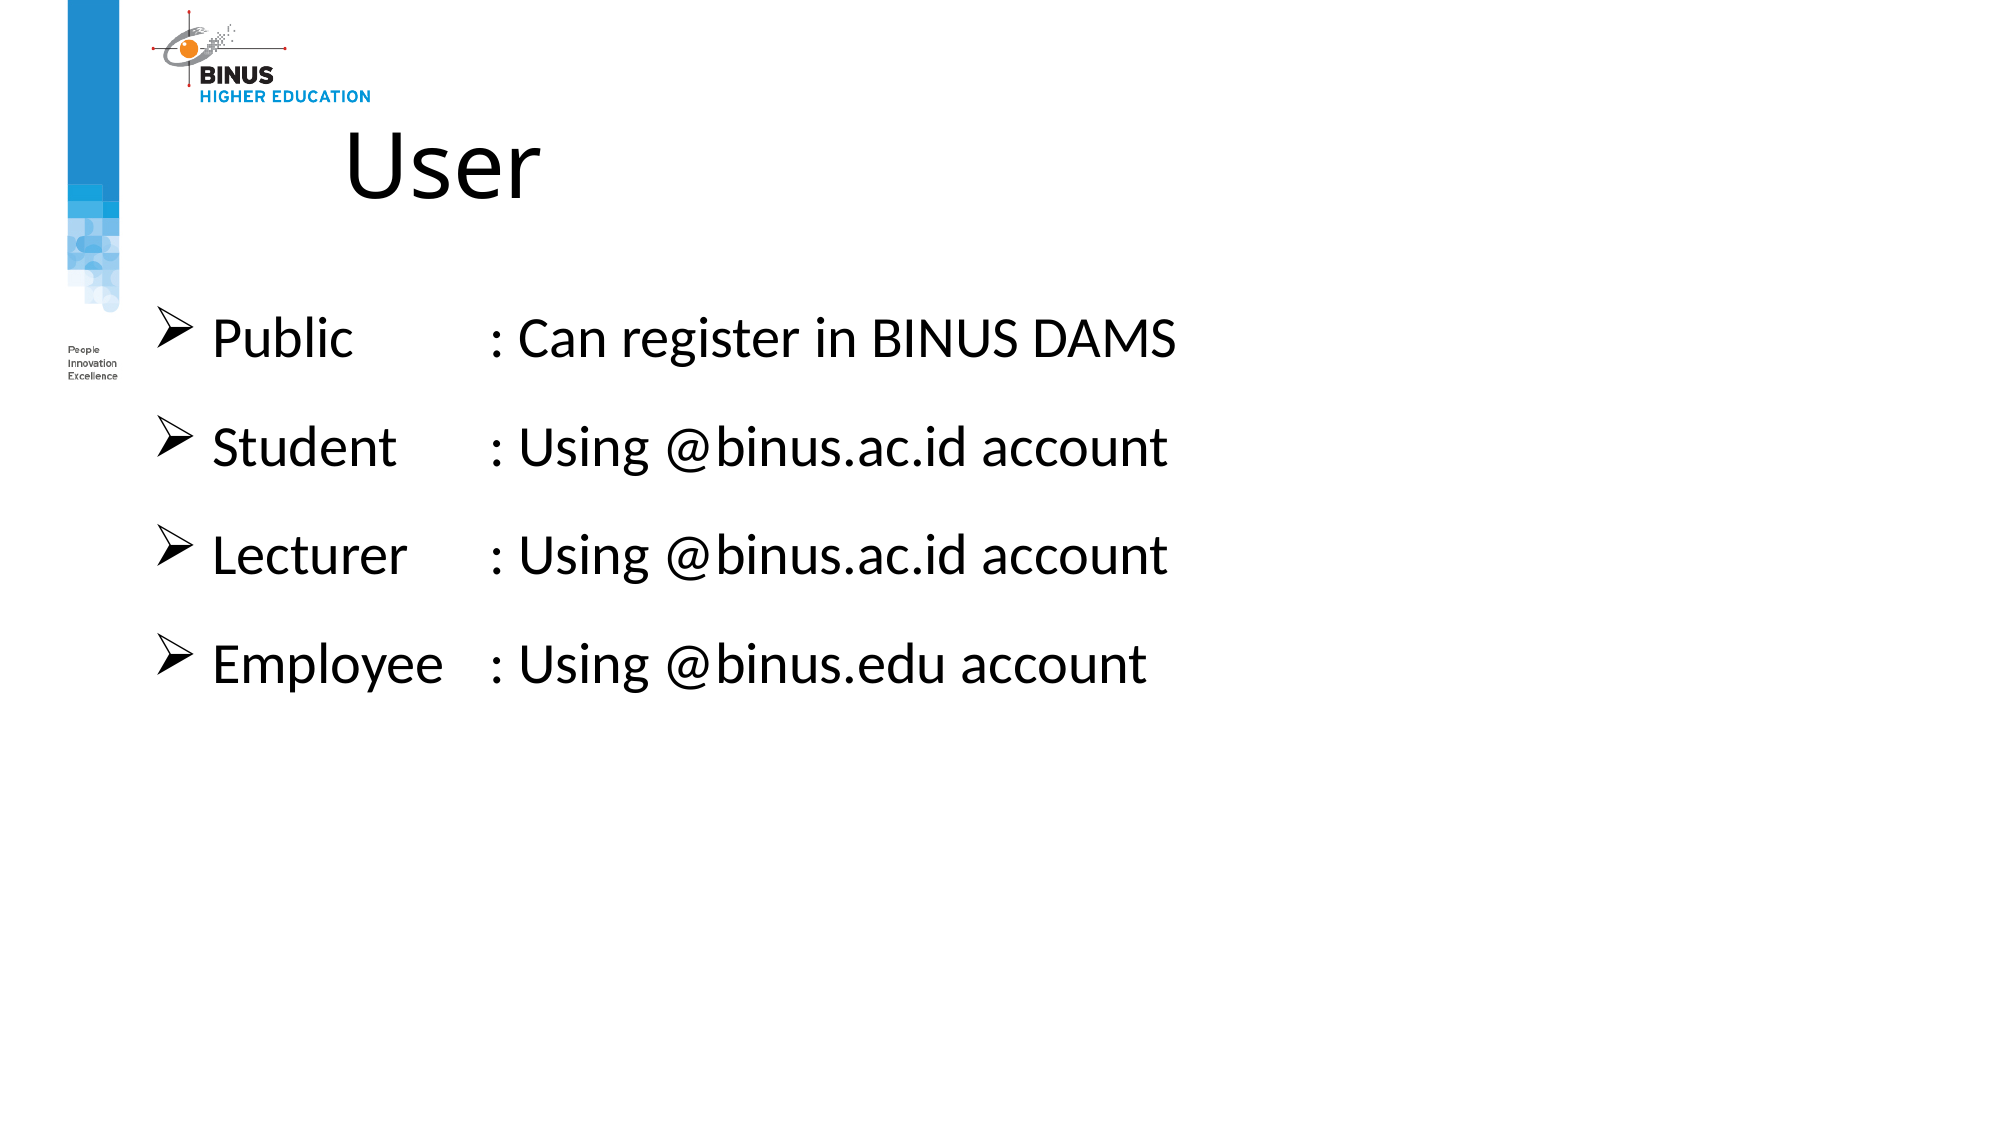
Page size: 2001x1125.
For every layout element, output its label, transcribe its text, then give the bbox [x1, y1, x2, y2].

picture [151, 10, 371, 104]
title User [327, 59, 1863, 278]
list Public : Can register in BINUS DAMS Student : Using @binus.ac.id account Lecturer : Using @binus.ac.id account Employee : Using @binus.edu account [137, 299, 1863, 1014]
picture [0, 0, 128, 1121]
